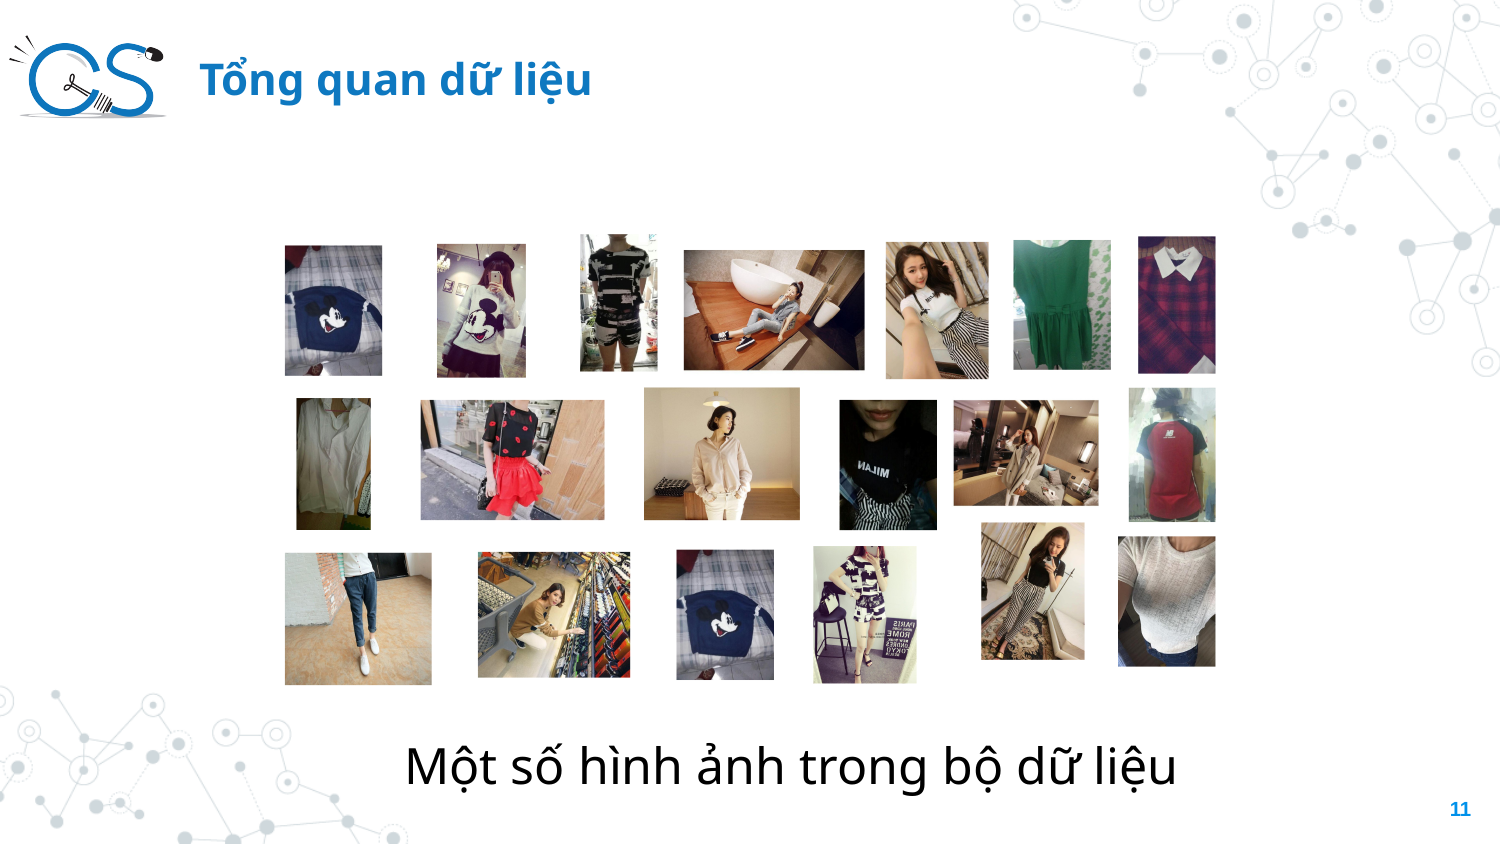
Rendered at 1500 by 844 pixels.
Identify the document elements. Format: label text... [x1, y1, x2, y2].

picture [0, 0, 1500, 844]
text_box Tổng quan dữ liệu [184, 36, 1272, 119]
text_box Một số hình ảnh trong bộ dữ liệu [243, 689, 1341, 810]
slide_number ‹#› [1392, 785, 1483, 834]
